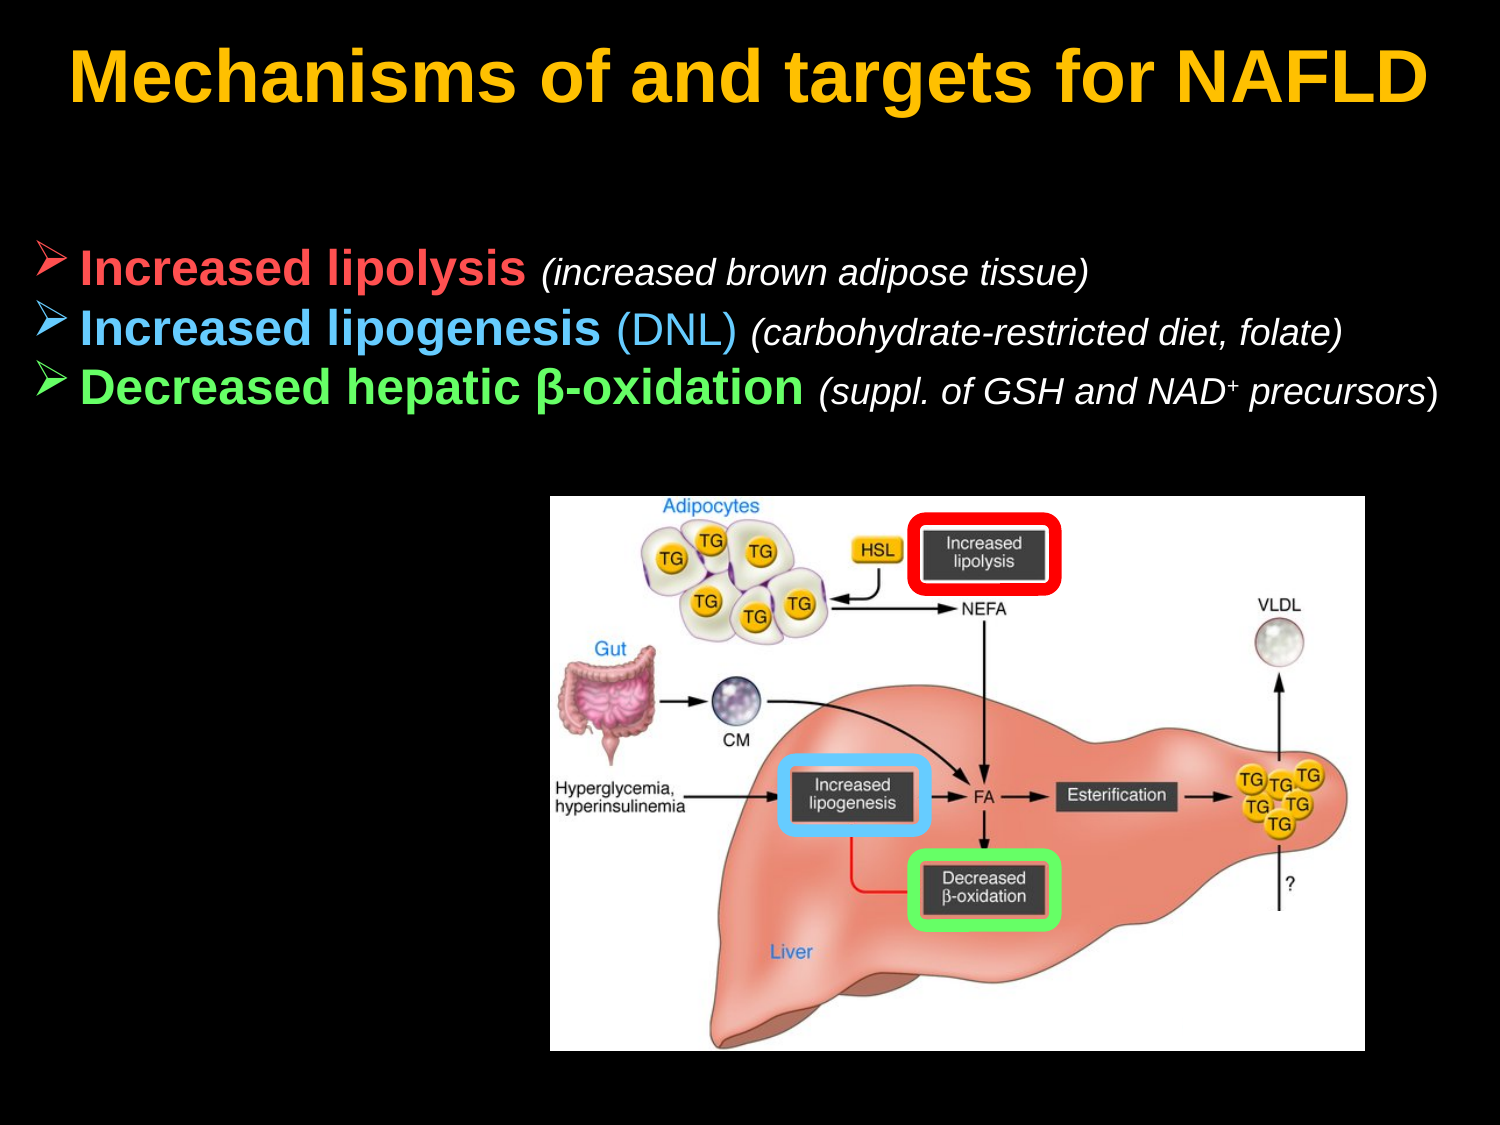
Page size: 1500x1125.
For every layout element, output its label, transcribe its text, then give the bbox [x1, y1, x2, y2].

text_box Increased lipolysis (increased brown adipose tissue) Increased lipogenesis (DNL) (carbohydrate-restricted diet, folate) Decreased hepatic β-oxidation (suppl. of GSH and NAD+ precursors) [17, 227, 1471, 423]
text_box Mechanisms of and targets for NAFLD [0, 19, 1500, 125]
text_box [550, 495, 1366, 1052]
